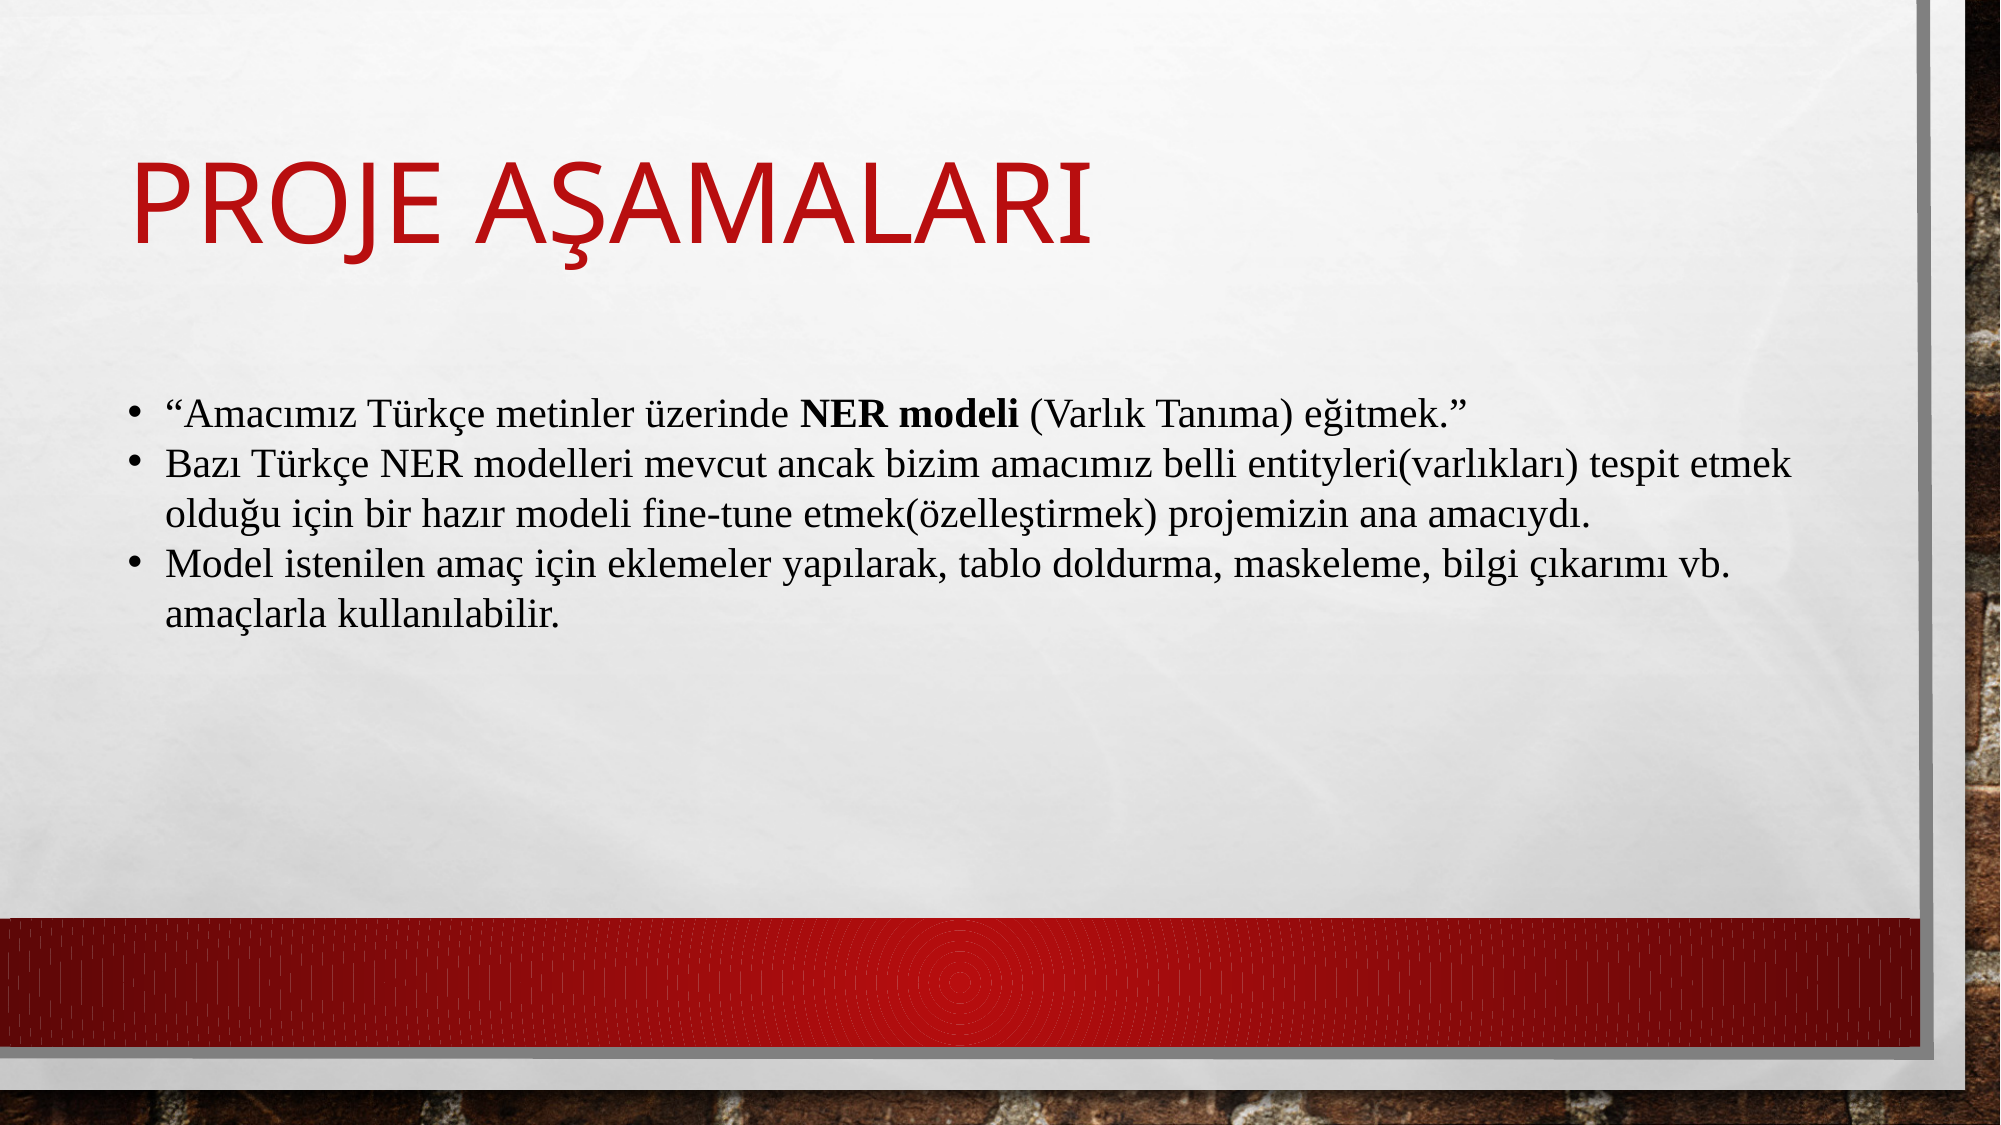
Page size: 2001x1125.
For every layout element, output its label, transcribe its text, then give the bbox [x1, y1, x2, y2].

picture [0, 0, 2000, 1125]
title Proje aşamaları [112, 112, 1818, 302]
list “Amacımız Türkçe metinler üzerinde NER modeli (Varlık Tanıma) eğitmek.” Bazı Türkçe NER modelleri mevcut ancak bizim amacımız belli entityleri(varlıkları) tespit etmek olduğu için bir hazır modeli fine-tune etmek(özelleştirmek) projemizin ana amacıydı. Model istenilen amaç için eklemeler yapılarak, tablo doldurma, maskeleme, bilgi çıkarımı vb. amaçlarla kullanılabilir. [112, 378, 1818, 679]
